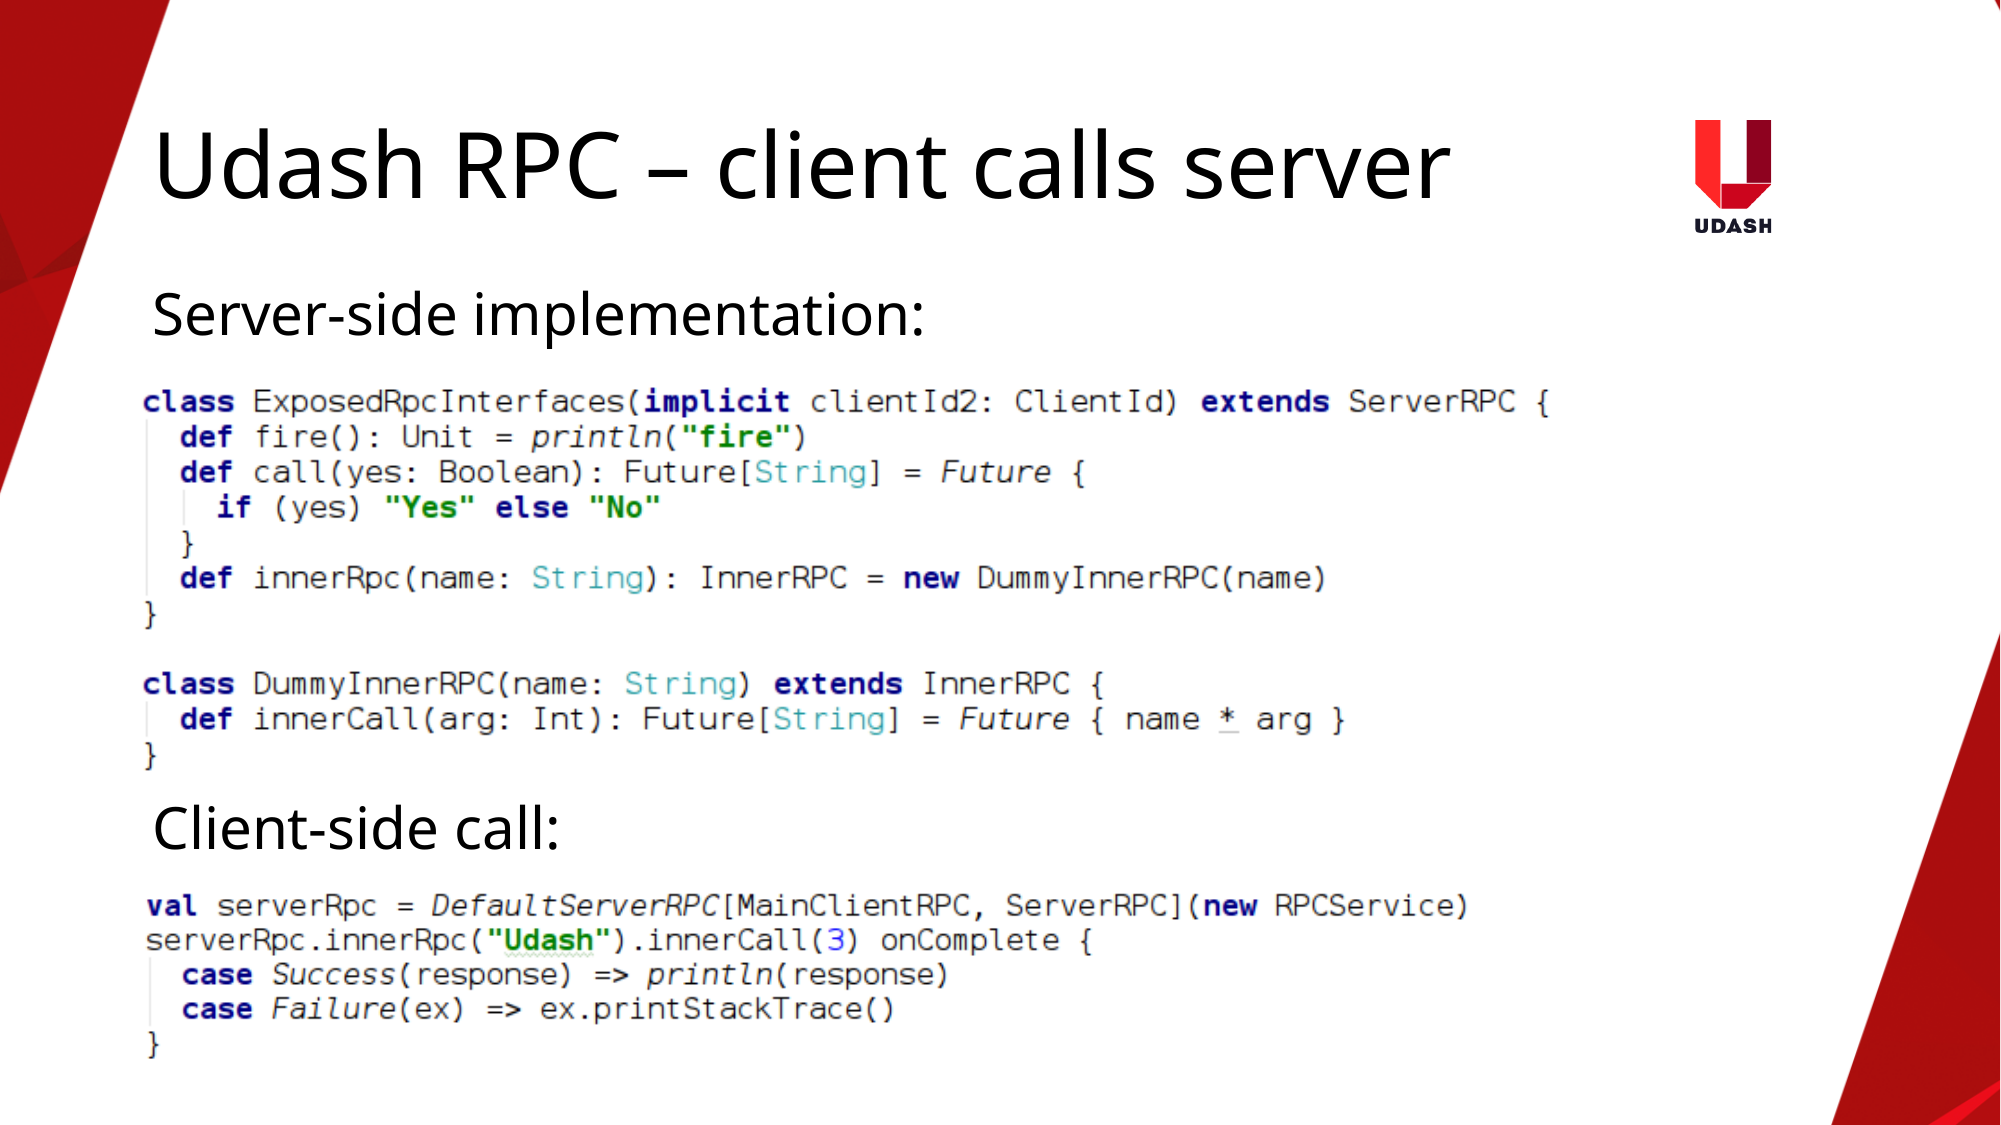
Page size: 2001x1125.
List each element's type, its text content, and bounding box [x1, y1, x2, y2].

picture [0, 0, 2001, 1125]
title Udash RPC – client calls server [137, 59, 1863, 277]
text_box Server-side implementation: [137, 277, 1863, 359]
text_box Client-side call: [137, 792, 1863, 873]
